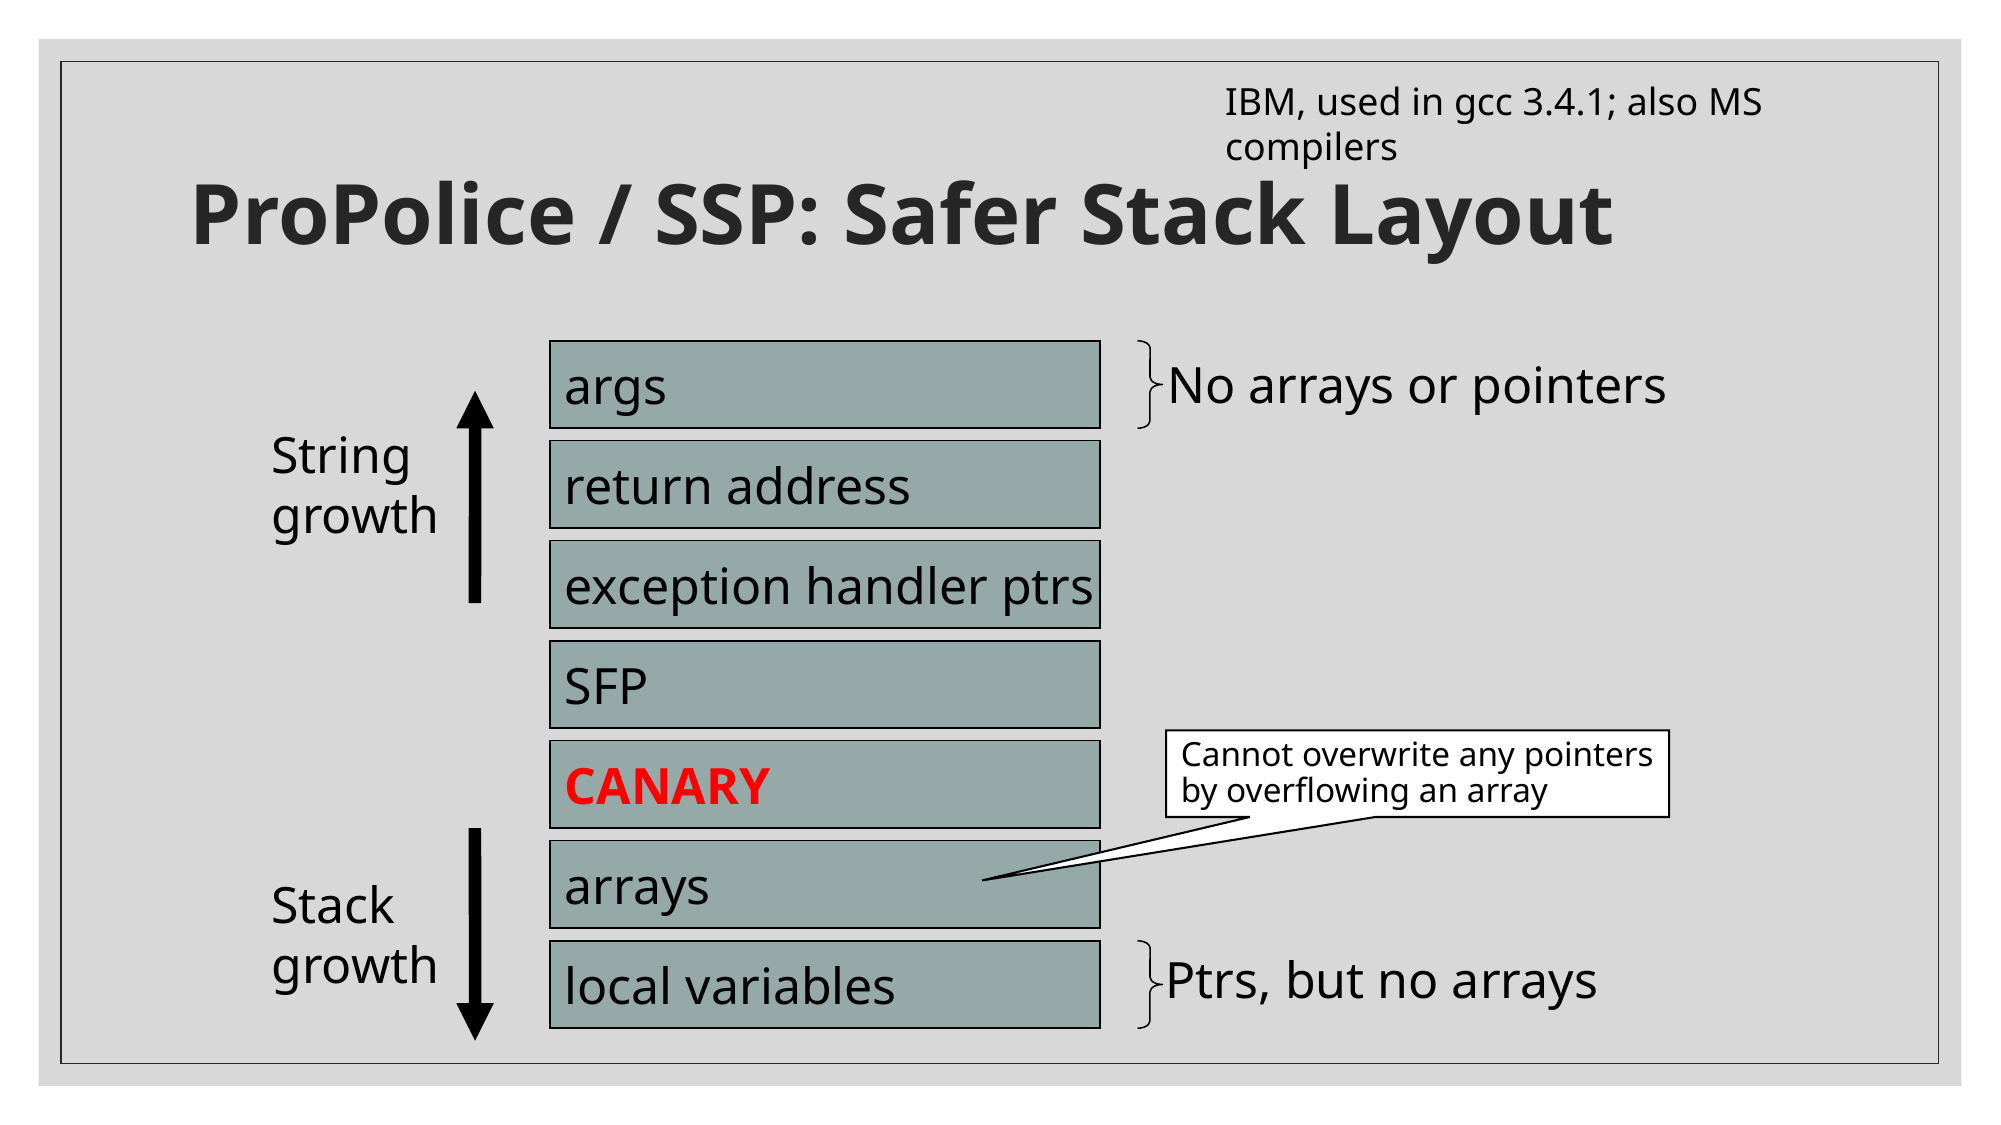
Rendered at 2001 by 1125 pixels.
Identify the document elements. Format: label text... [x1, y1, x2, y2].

text_box SFP [549, 640, 1100, 729]
text_box CANARY [549, 740, 1100, 829]
text_box [468, 828, 482, 1041]
text_box Ptrs, but no arrays [1150, 940, 1613, 1016]
title ProPolice / SSP: Safer Stack Layout [174, 105, 1825, 331]
text_box [468, 390, 482, 604]
text_box IBM, used in gcc 3.4.1; also MS compilers [1210, 70, 1914, 176]
text_box [1137, 940, 1163, 1029]
text_box arrays [549, 840, 1100, 929]
text_box No arrays or pointers [1152, 345, 1683, 421]
text_box args [549, 340, 1100, 429]
text_box return address [549, 440, 1100, 529]
text_box exception handler ptrs [549, 540, 1100, 629]
text_box local variables [549, 940, 1100, 1029]
text_box String growth [256, 415, 455, 551]
text_box Cannot overwrite any pointers by overflowing an array [982, 730, 1670, 881]
text_box [1137, 340, 1152, 429]
text_box Stack growth [256, 865, 455, 1001]
